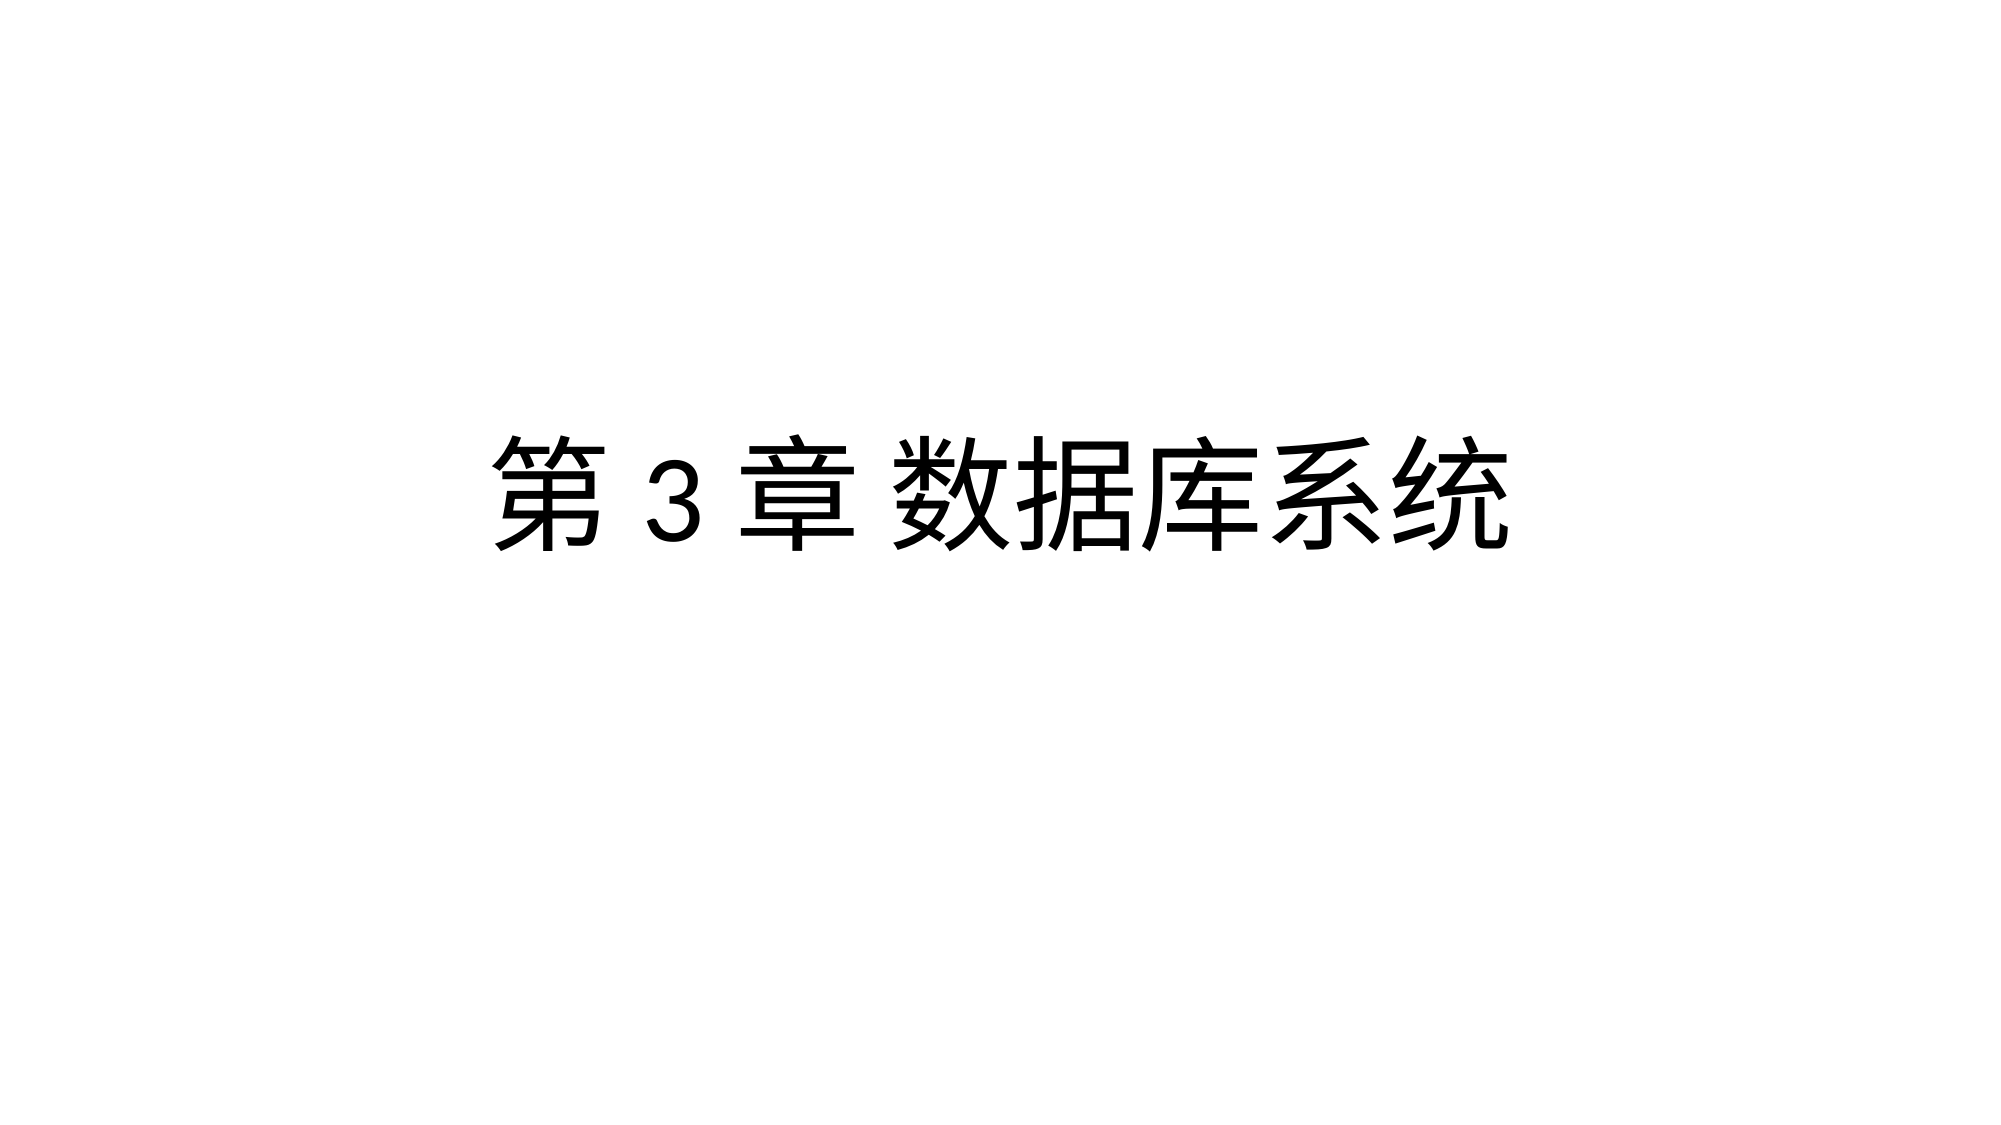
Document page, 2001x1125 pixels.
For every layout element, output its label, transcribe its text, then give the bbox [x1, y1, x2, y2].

title 第3章 数据库系统 [249, 184, 1750, 576]
